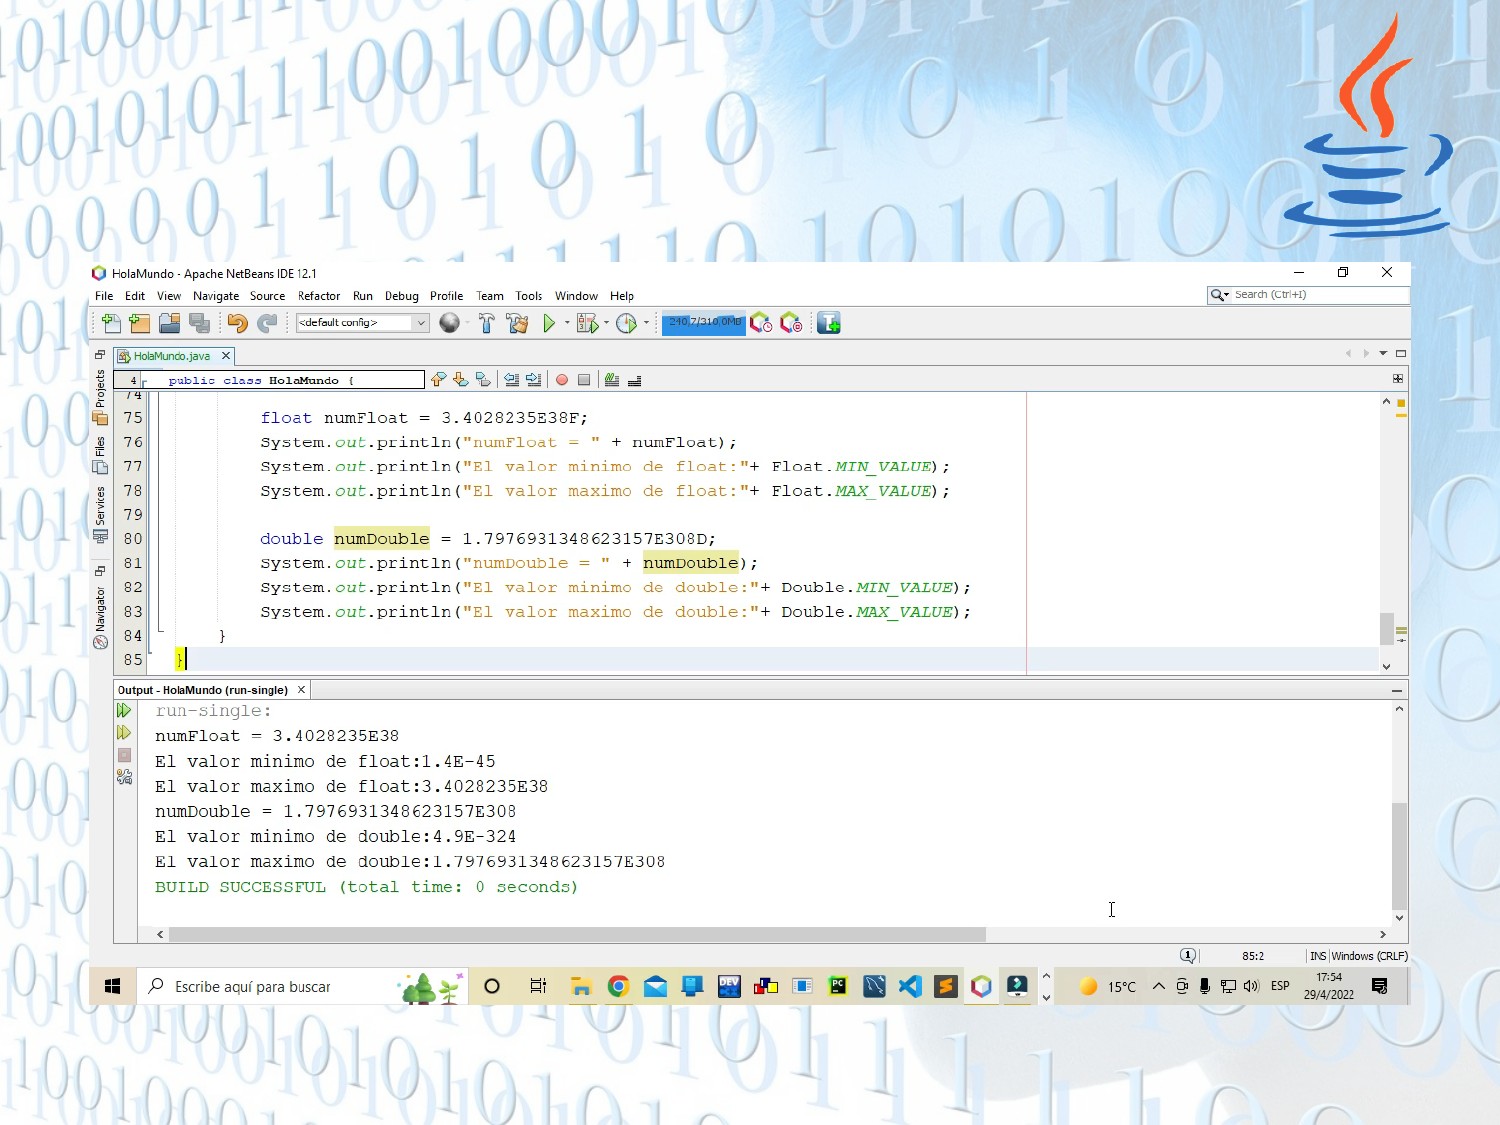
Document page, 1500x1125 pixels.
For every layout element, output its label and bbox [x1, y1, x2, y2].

list [89, 262, 1411, 1006]
picture [1246, 0, 1500, 254]
